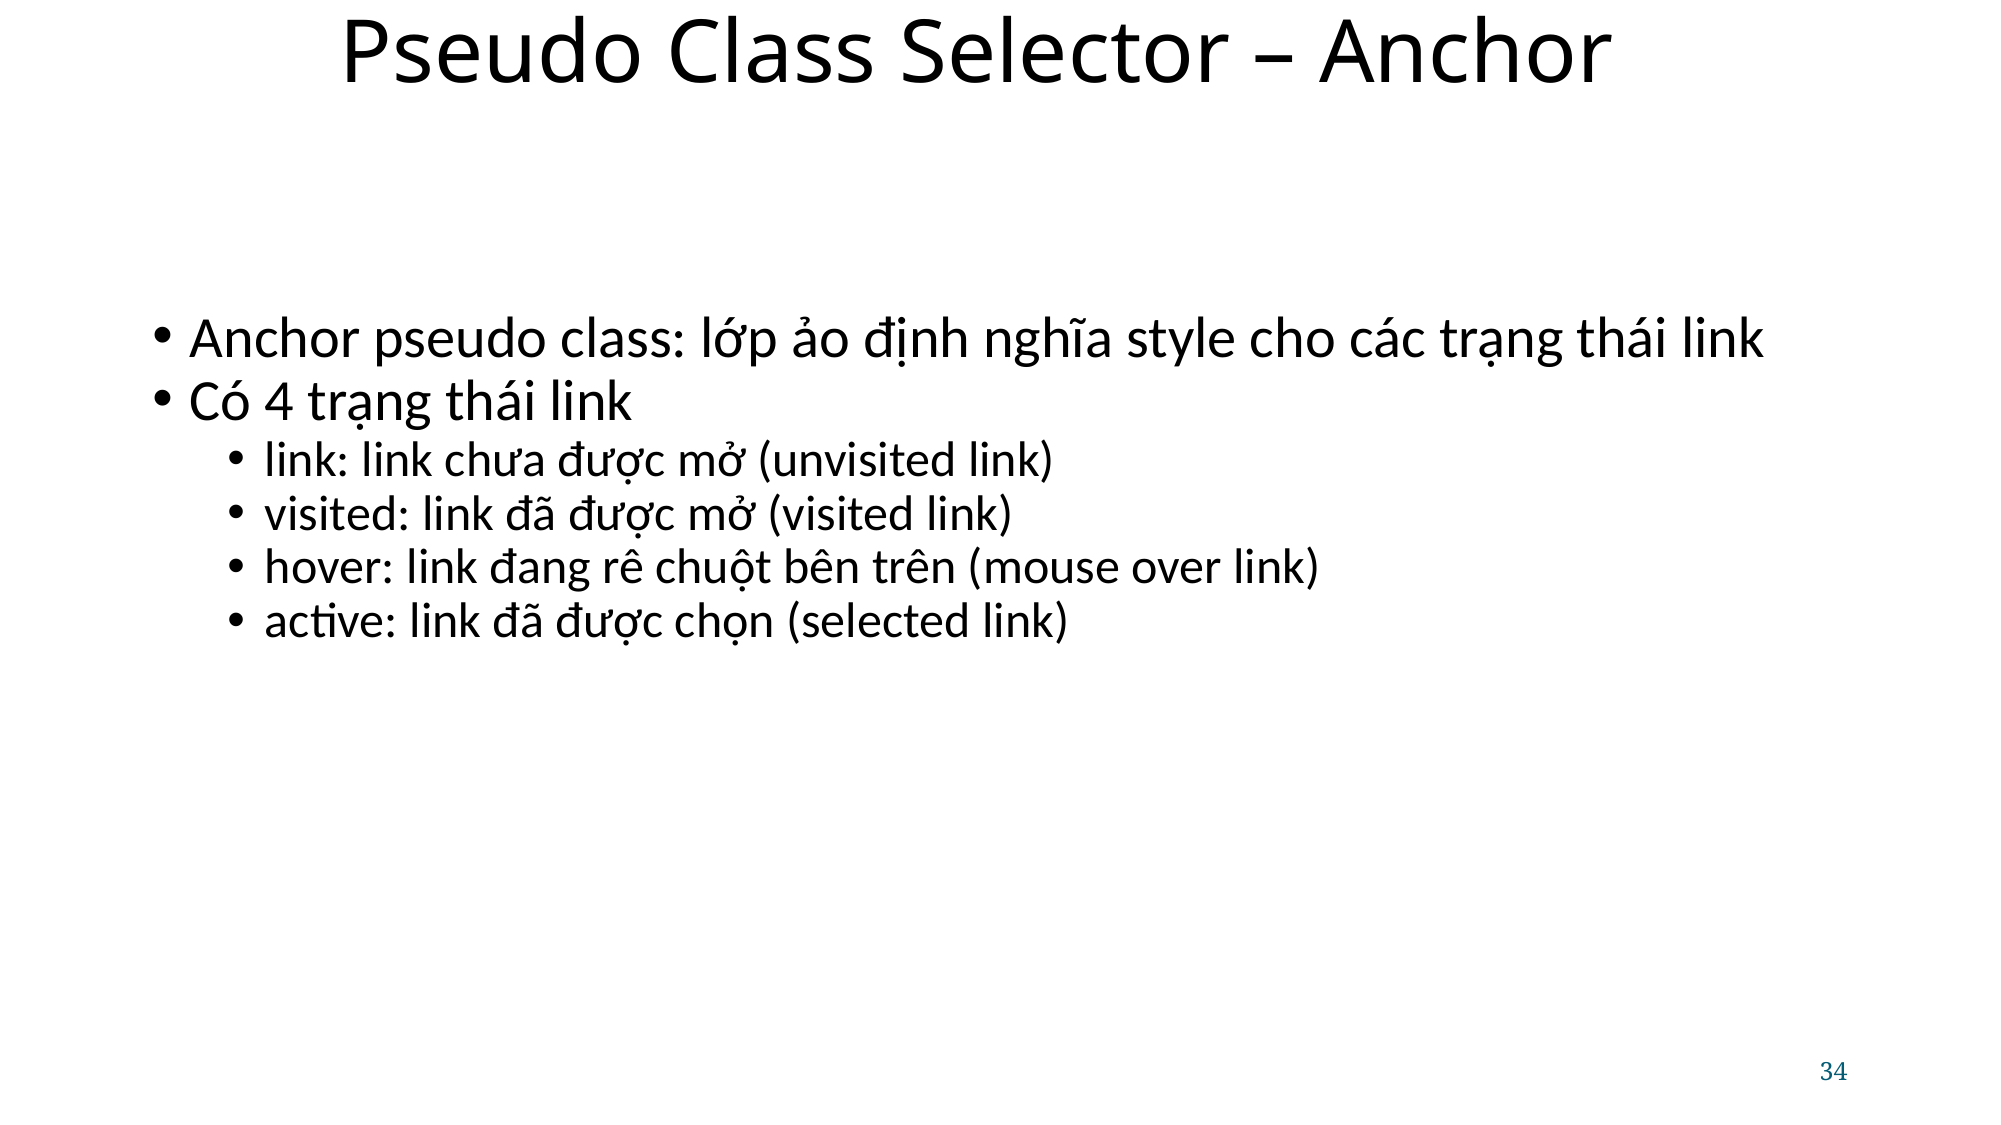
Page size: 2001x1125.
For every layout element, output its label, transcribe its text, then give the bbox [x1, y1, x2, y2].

list Anchor pseudo class: lớp ảo định nghĩa style cho các trạng thái link Có 4 trạng thái link link: link chưa được mở (unvisited link) visited: link đã được mở (visited link) hover: link đang rê chuột bên trên (mouse over link) active: link đã được chọn (selected link) [137, 299, 1863, 1014]
slide_number 34 [1412, 1042, 1863, 1103]
title Pseudo Class Selector – Anchor [324, 0, 1713, 110]
